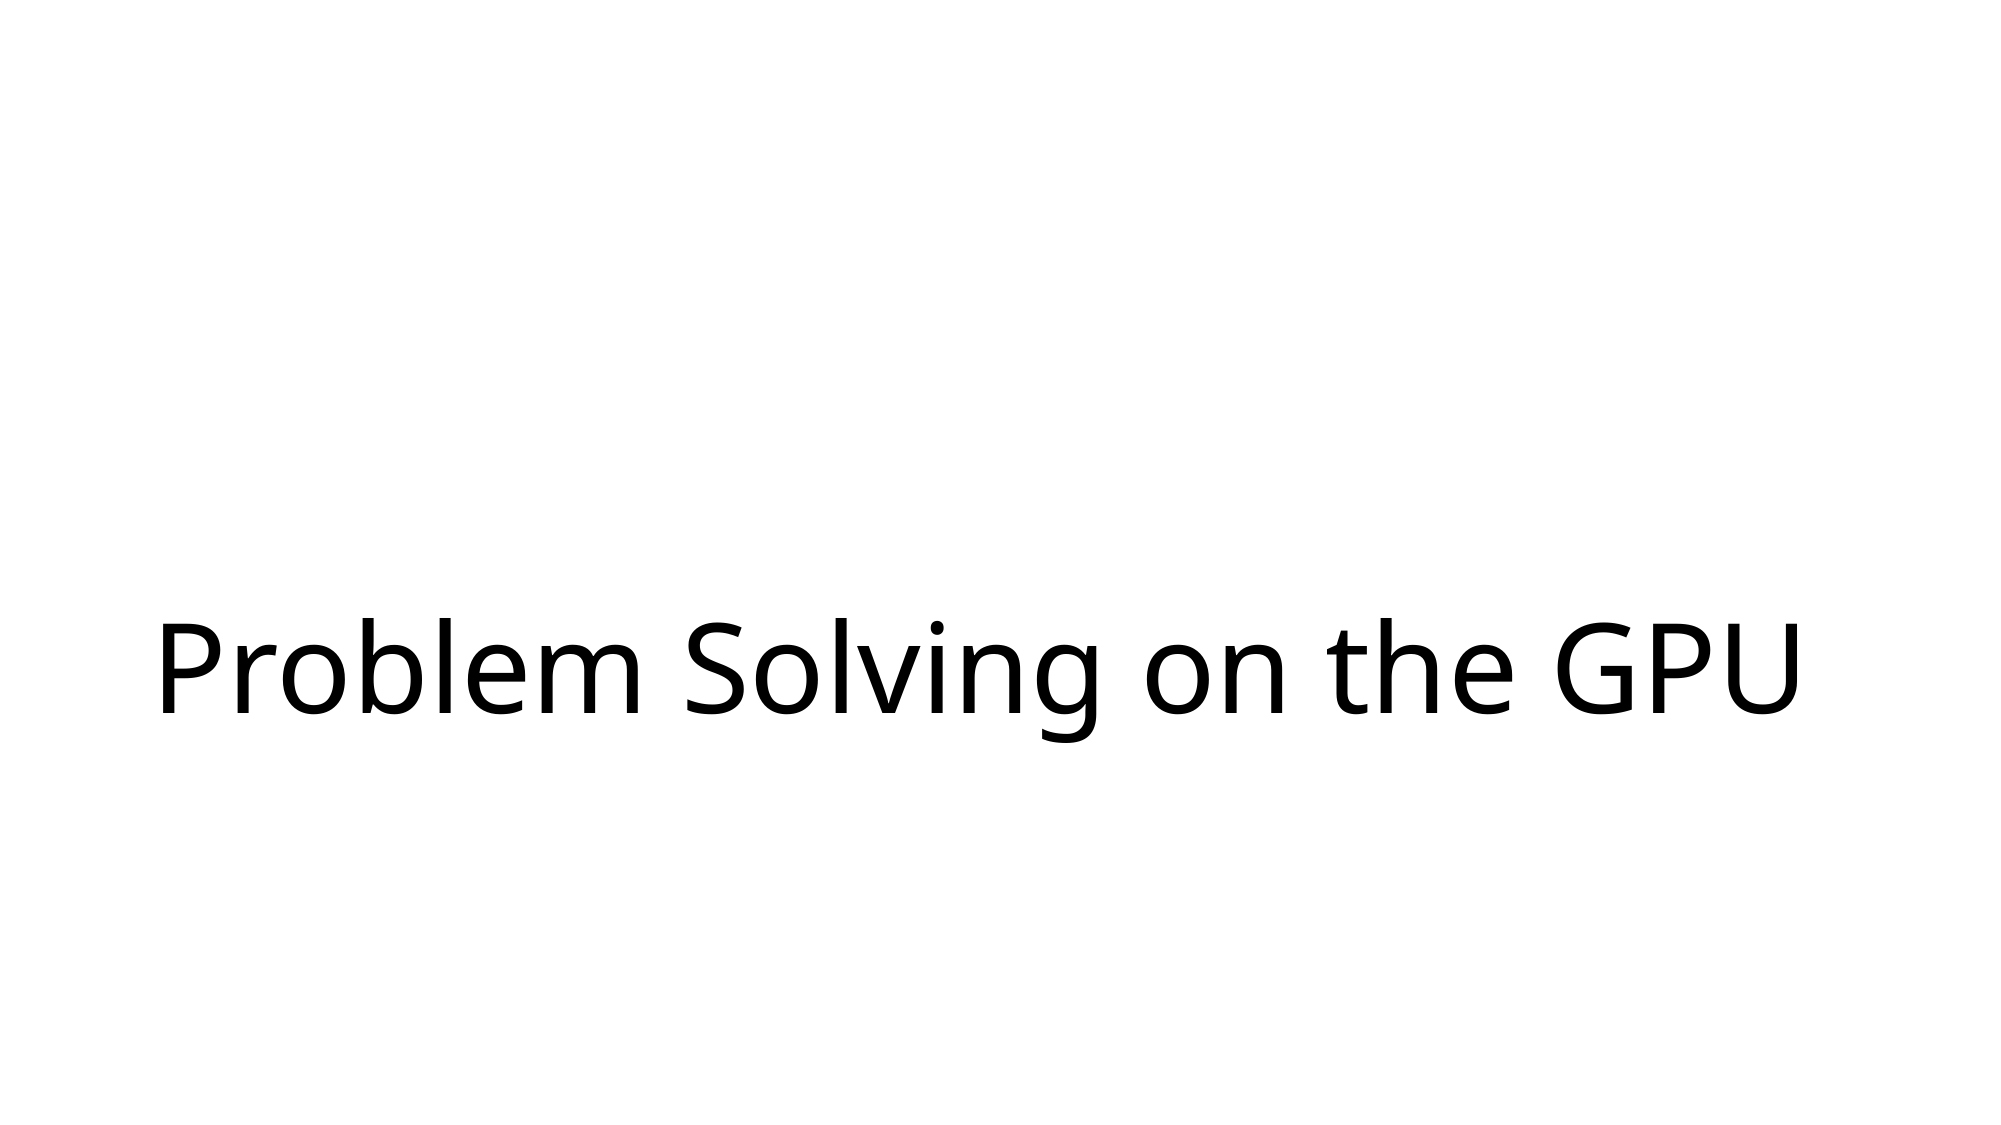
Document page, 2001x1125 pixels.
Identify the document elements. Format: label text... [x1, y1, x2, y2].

title Problem Solving on the GPU [136, 280, 1862, 749]
